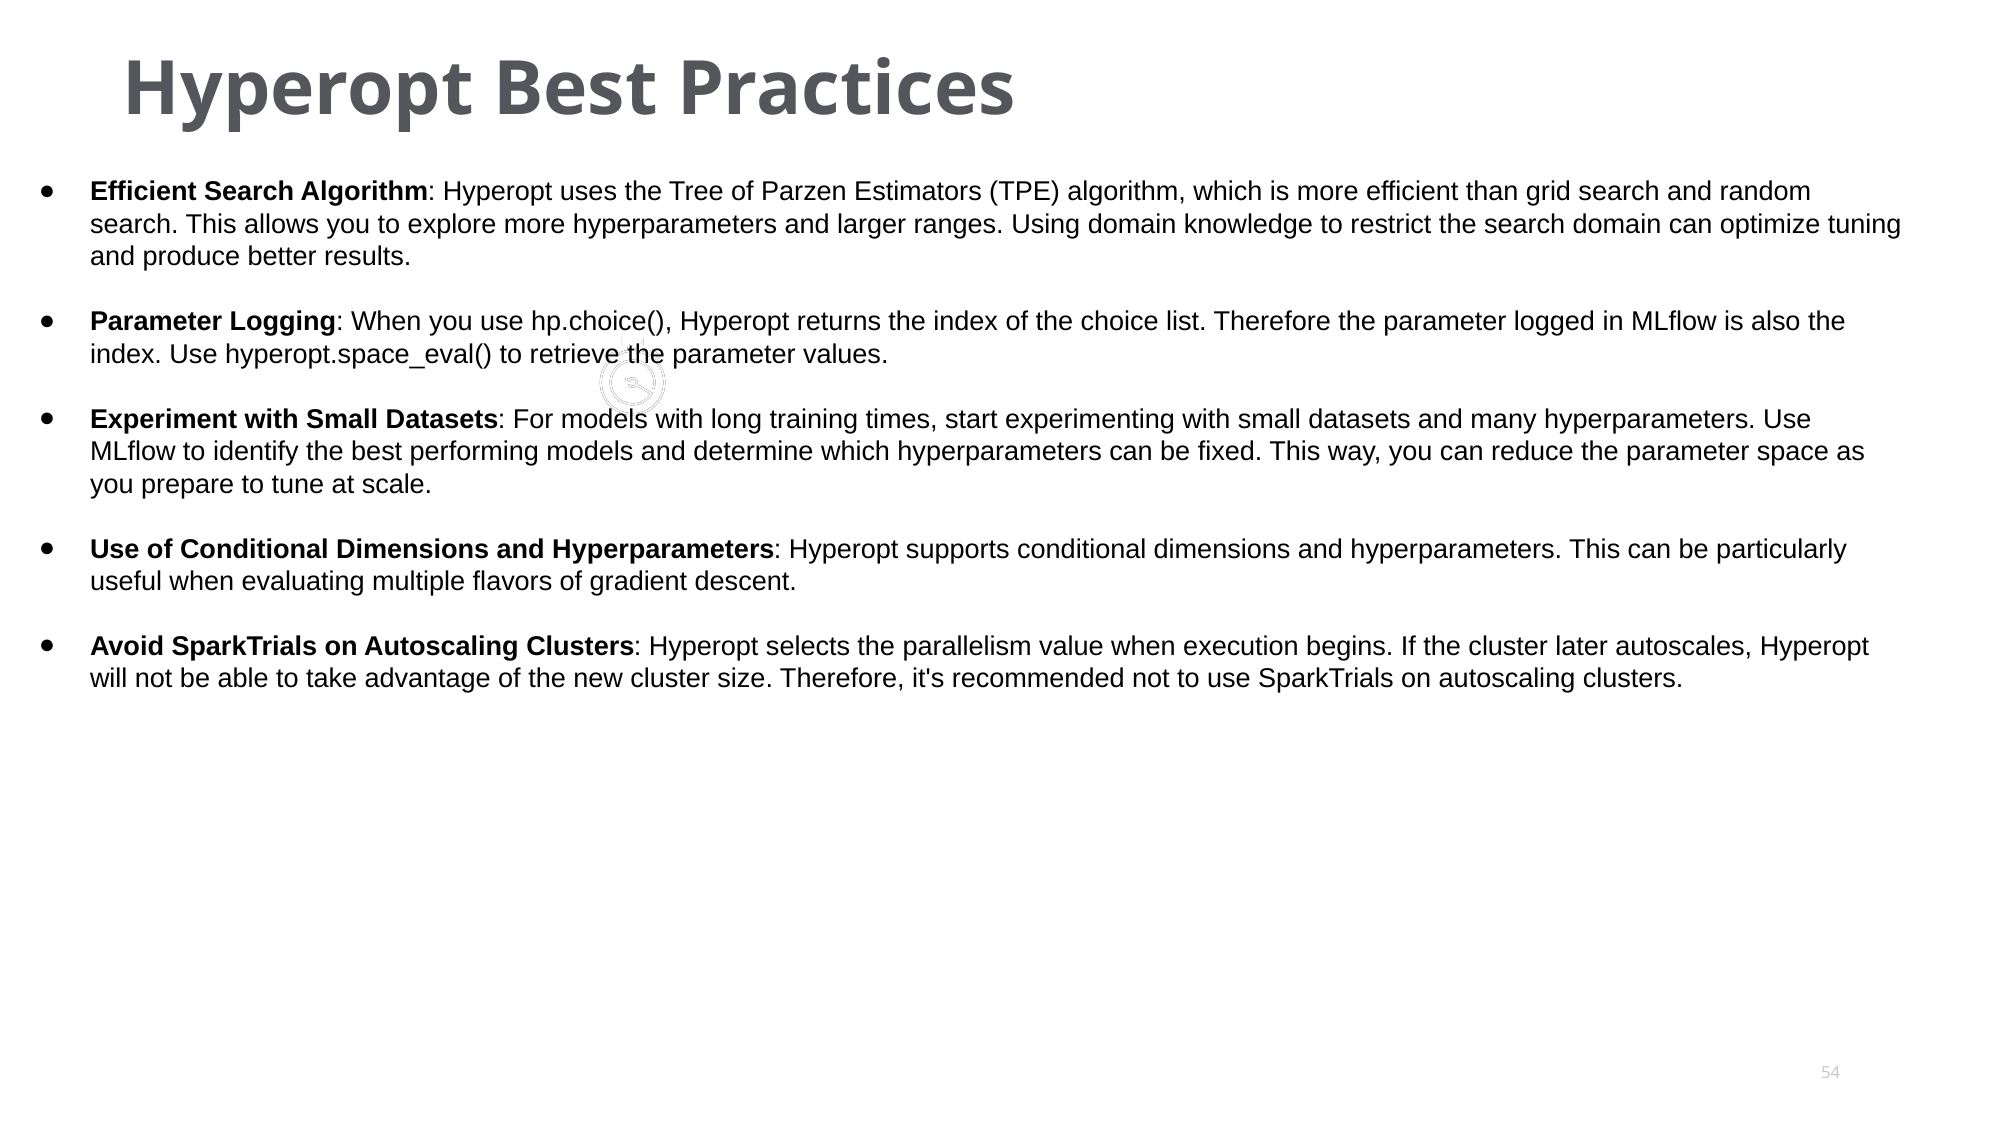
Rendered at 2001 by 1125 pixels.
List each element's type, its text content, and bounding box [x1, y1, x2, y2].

title Hyperopt Best Practices [122, 87, 1872, 158]
text_box Efficient Search Algorithm: Hyperopt uses the Tree of Parzen Estimators (TPE) algorithm, which is more efficient than grid search and random search. This allows you to explore more hyperparameters and larger ranges. Using domain knowledge to restrict the search domain can optimize tuning and produce better results. Parameter Logging: When you use hp.choice(), Hyperopt returns the index of the choice list. Therefore the parameter logged in MLflow is also the index. Use hyperopt.space_eval() to retrieve the parameter values. Experiment with Small Datasets: For models with long training times, start experimenting with small datasets and many hyperparameters. Use MLflow to identify the best performing models and determine which hyperparameters can be fixed. This way, you can reduce the parameter space as you prepare to tune at scale. Use of Conditional Dimensions and Hyperparameters: Hyperopt supports conditional dimensions and hyperparameters. This can be particularly useful when evaluating multiple flavors of gradient descent. Avoid SparkTrials on Autoscaling Clusters: Hyperopt selects the parallelism value when execution begins. If the cluster later autoscales, Hyperopt will not be able to take advantage of the new cluster size. Therefore, it's recommended not to use SparkTrials on autoscaling clusters. [0, 158, 1917, 741]
slide_number ‹#› [1820, 1061, 1875, 1093]
picture [584, 328, 681, 425]
